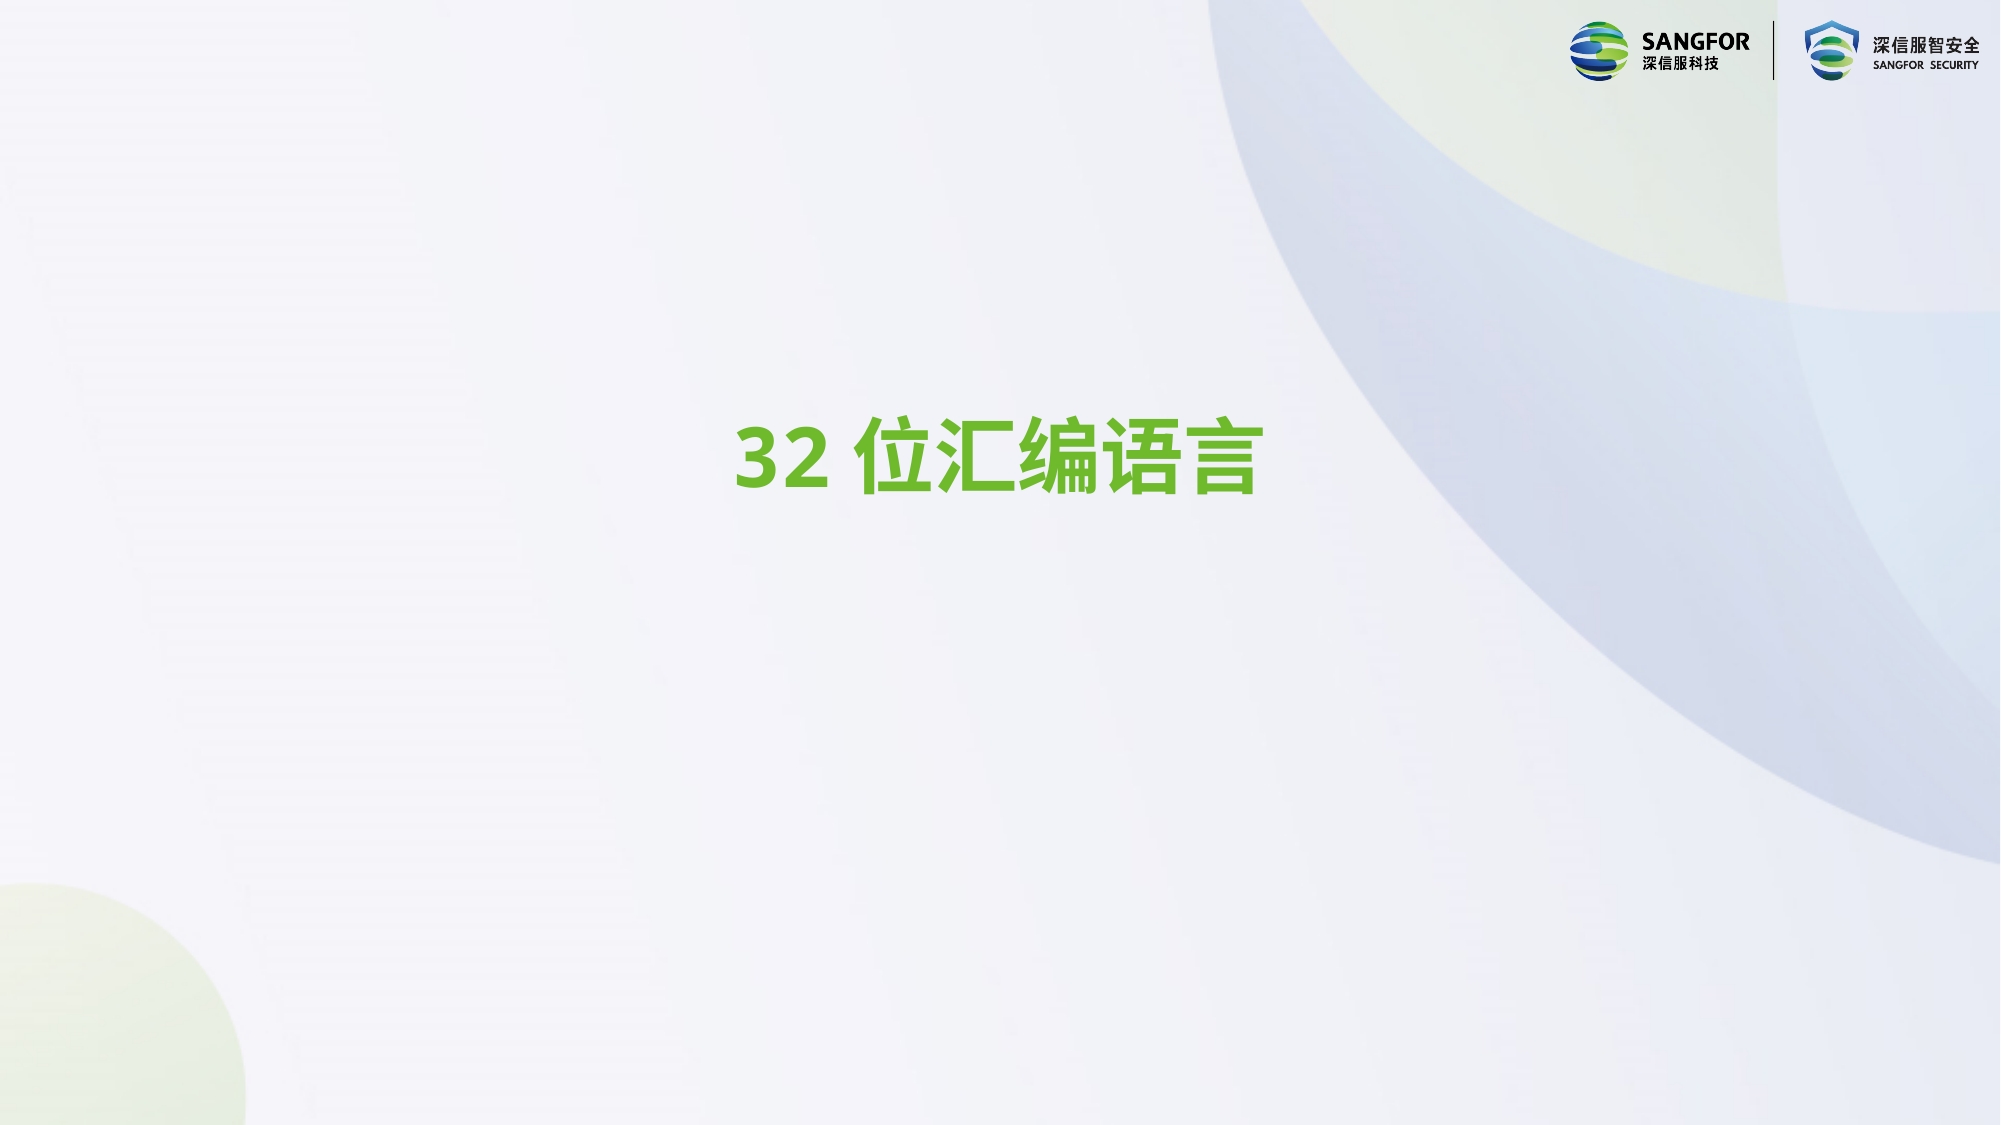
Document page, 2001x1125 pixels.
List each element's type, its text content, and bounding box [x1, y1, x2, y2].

text_box 32位汇编语言 [719, 398, 1279, 510]
picture [0, 0, 2001, 1125]
